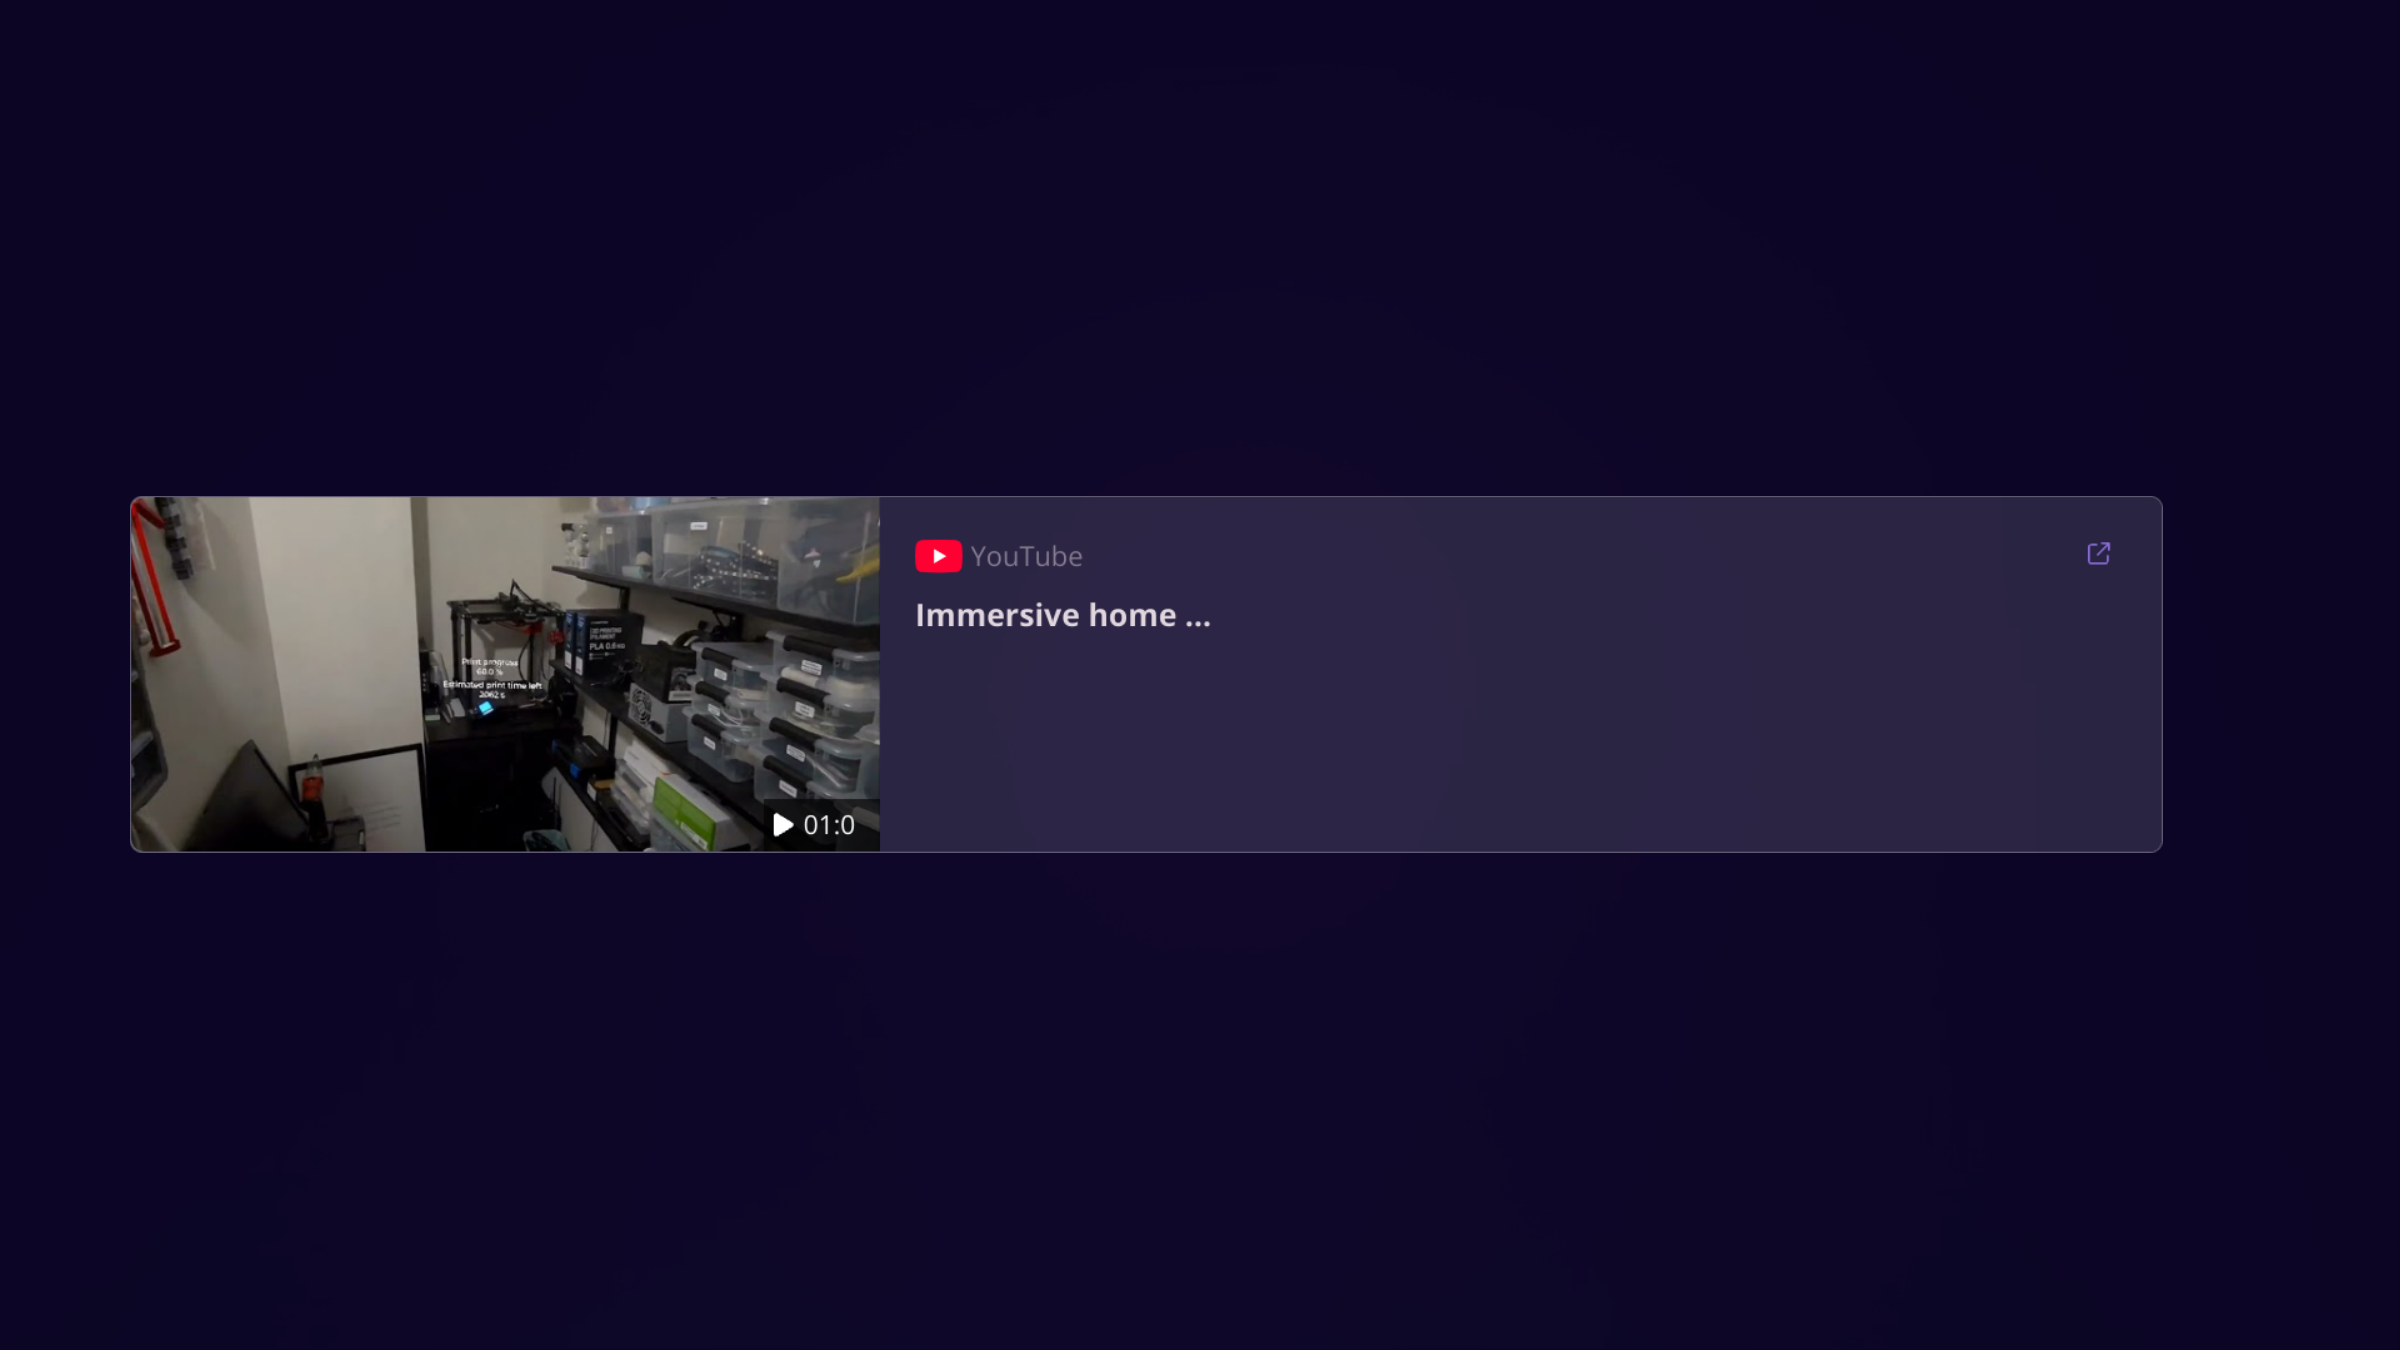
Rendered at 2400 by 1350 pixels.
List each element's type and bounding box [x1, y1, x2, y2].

picture [130, 496, 2163, 853]
